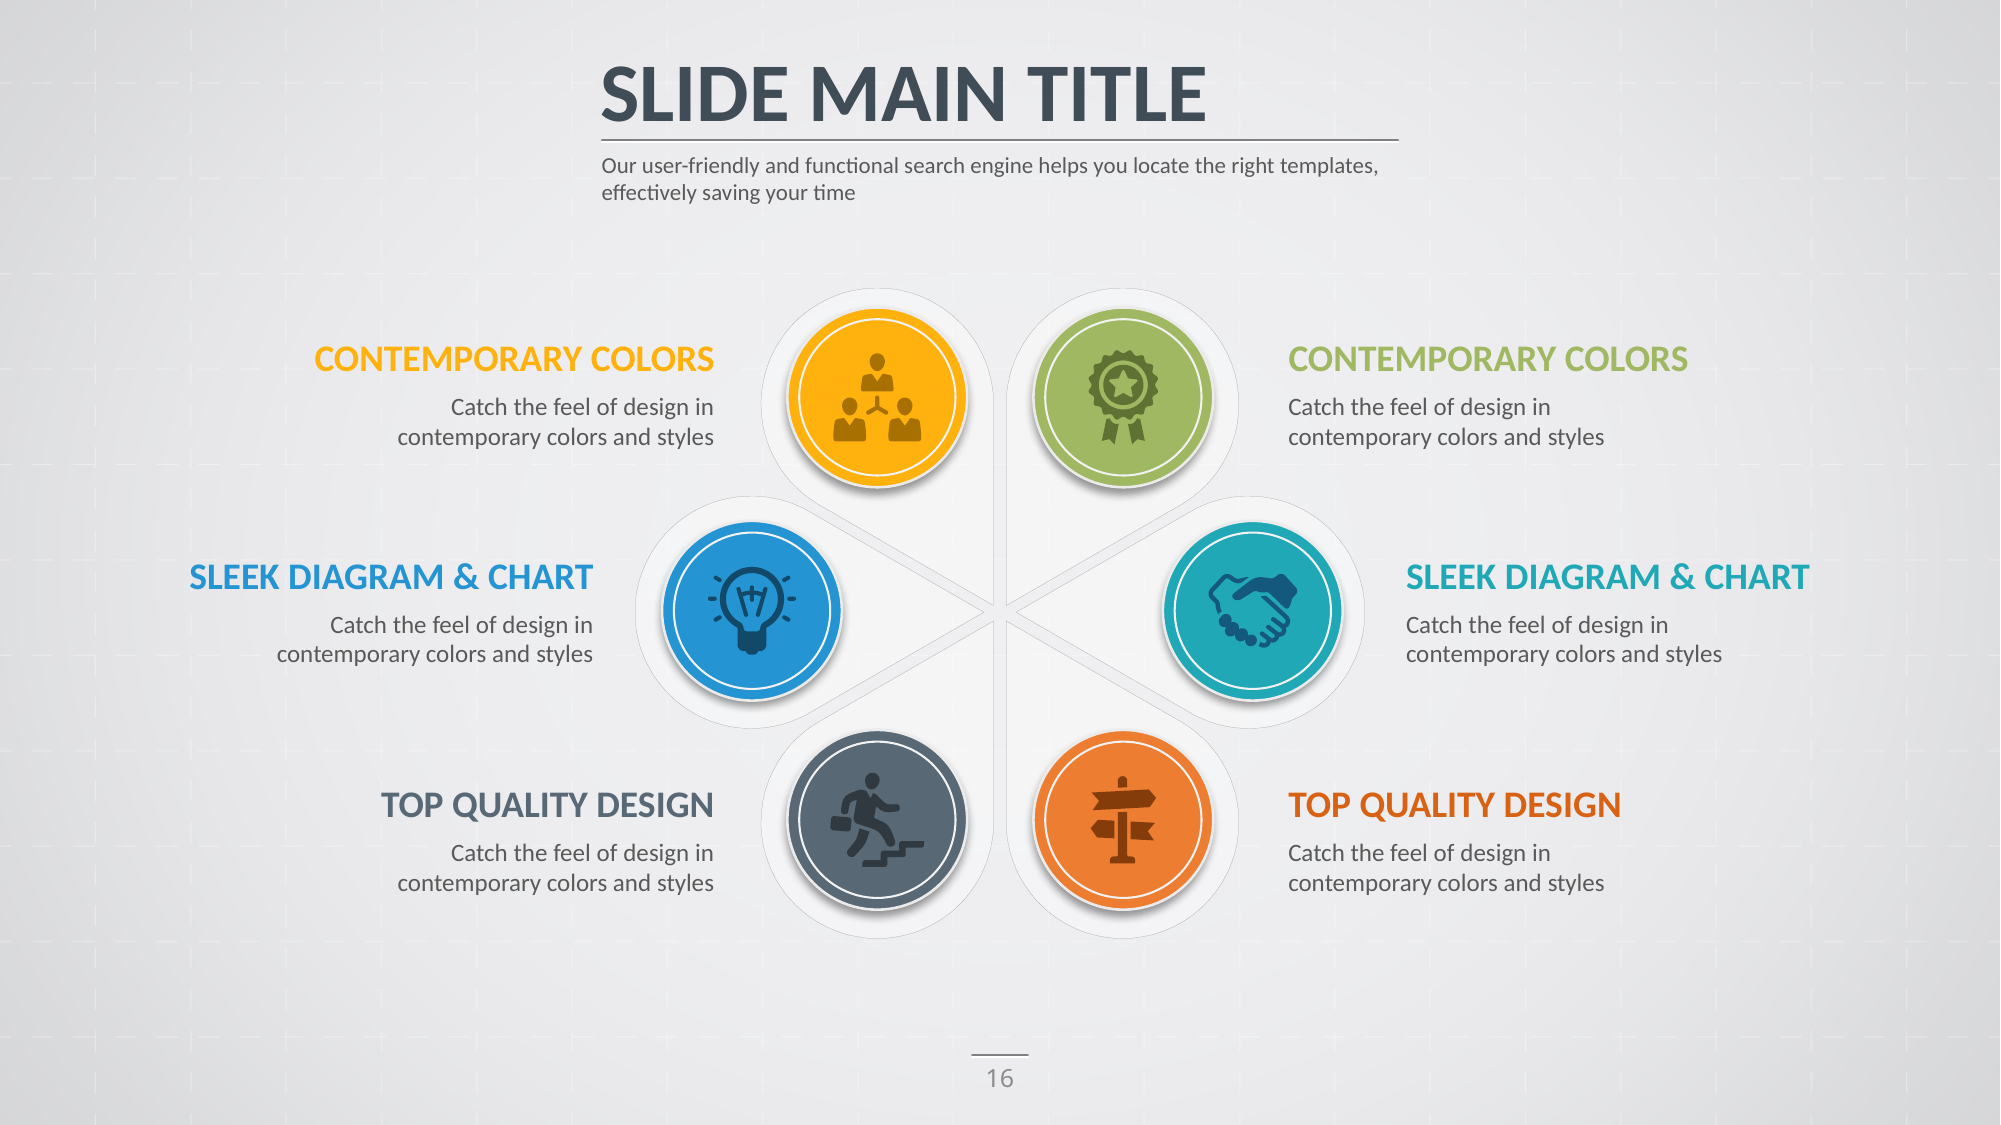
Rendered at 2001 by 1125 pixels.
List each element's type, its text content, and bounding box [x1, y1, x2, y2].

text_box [274, 326, 635, 464]
slide_number 16 [923, 1049, 1077, 1110]
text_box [309, 772, 635, 910]
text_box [635, 288, 1365, 939]
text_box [1365, 772, 1694, 910]
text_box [1365, 326, 1741, 464]
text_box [153, 544, 609, 682]
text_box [585, 30, 1415, 214]
picture [0, 0, 2000, 1125]
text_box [1391, 544, 1859, 682]
